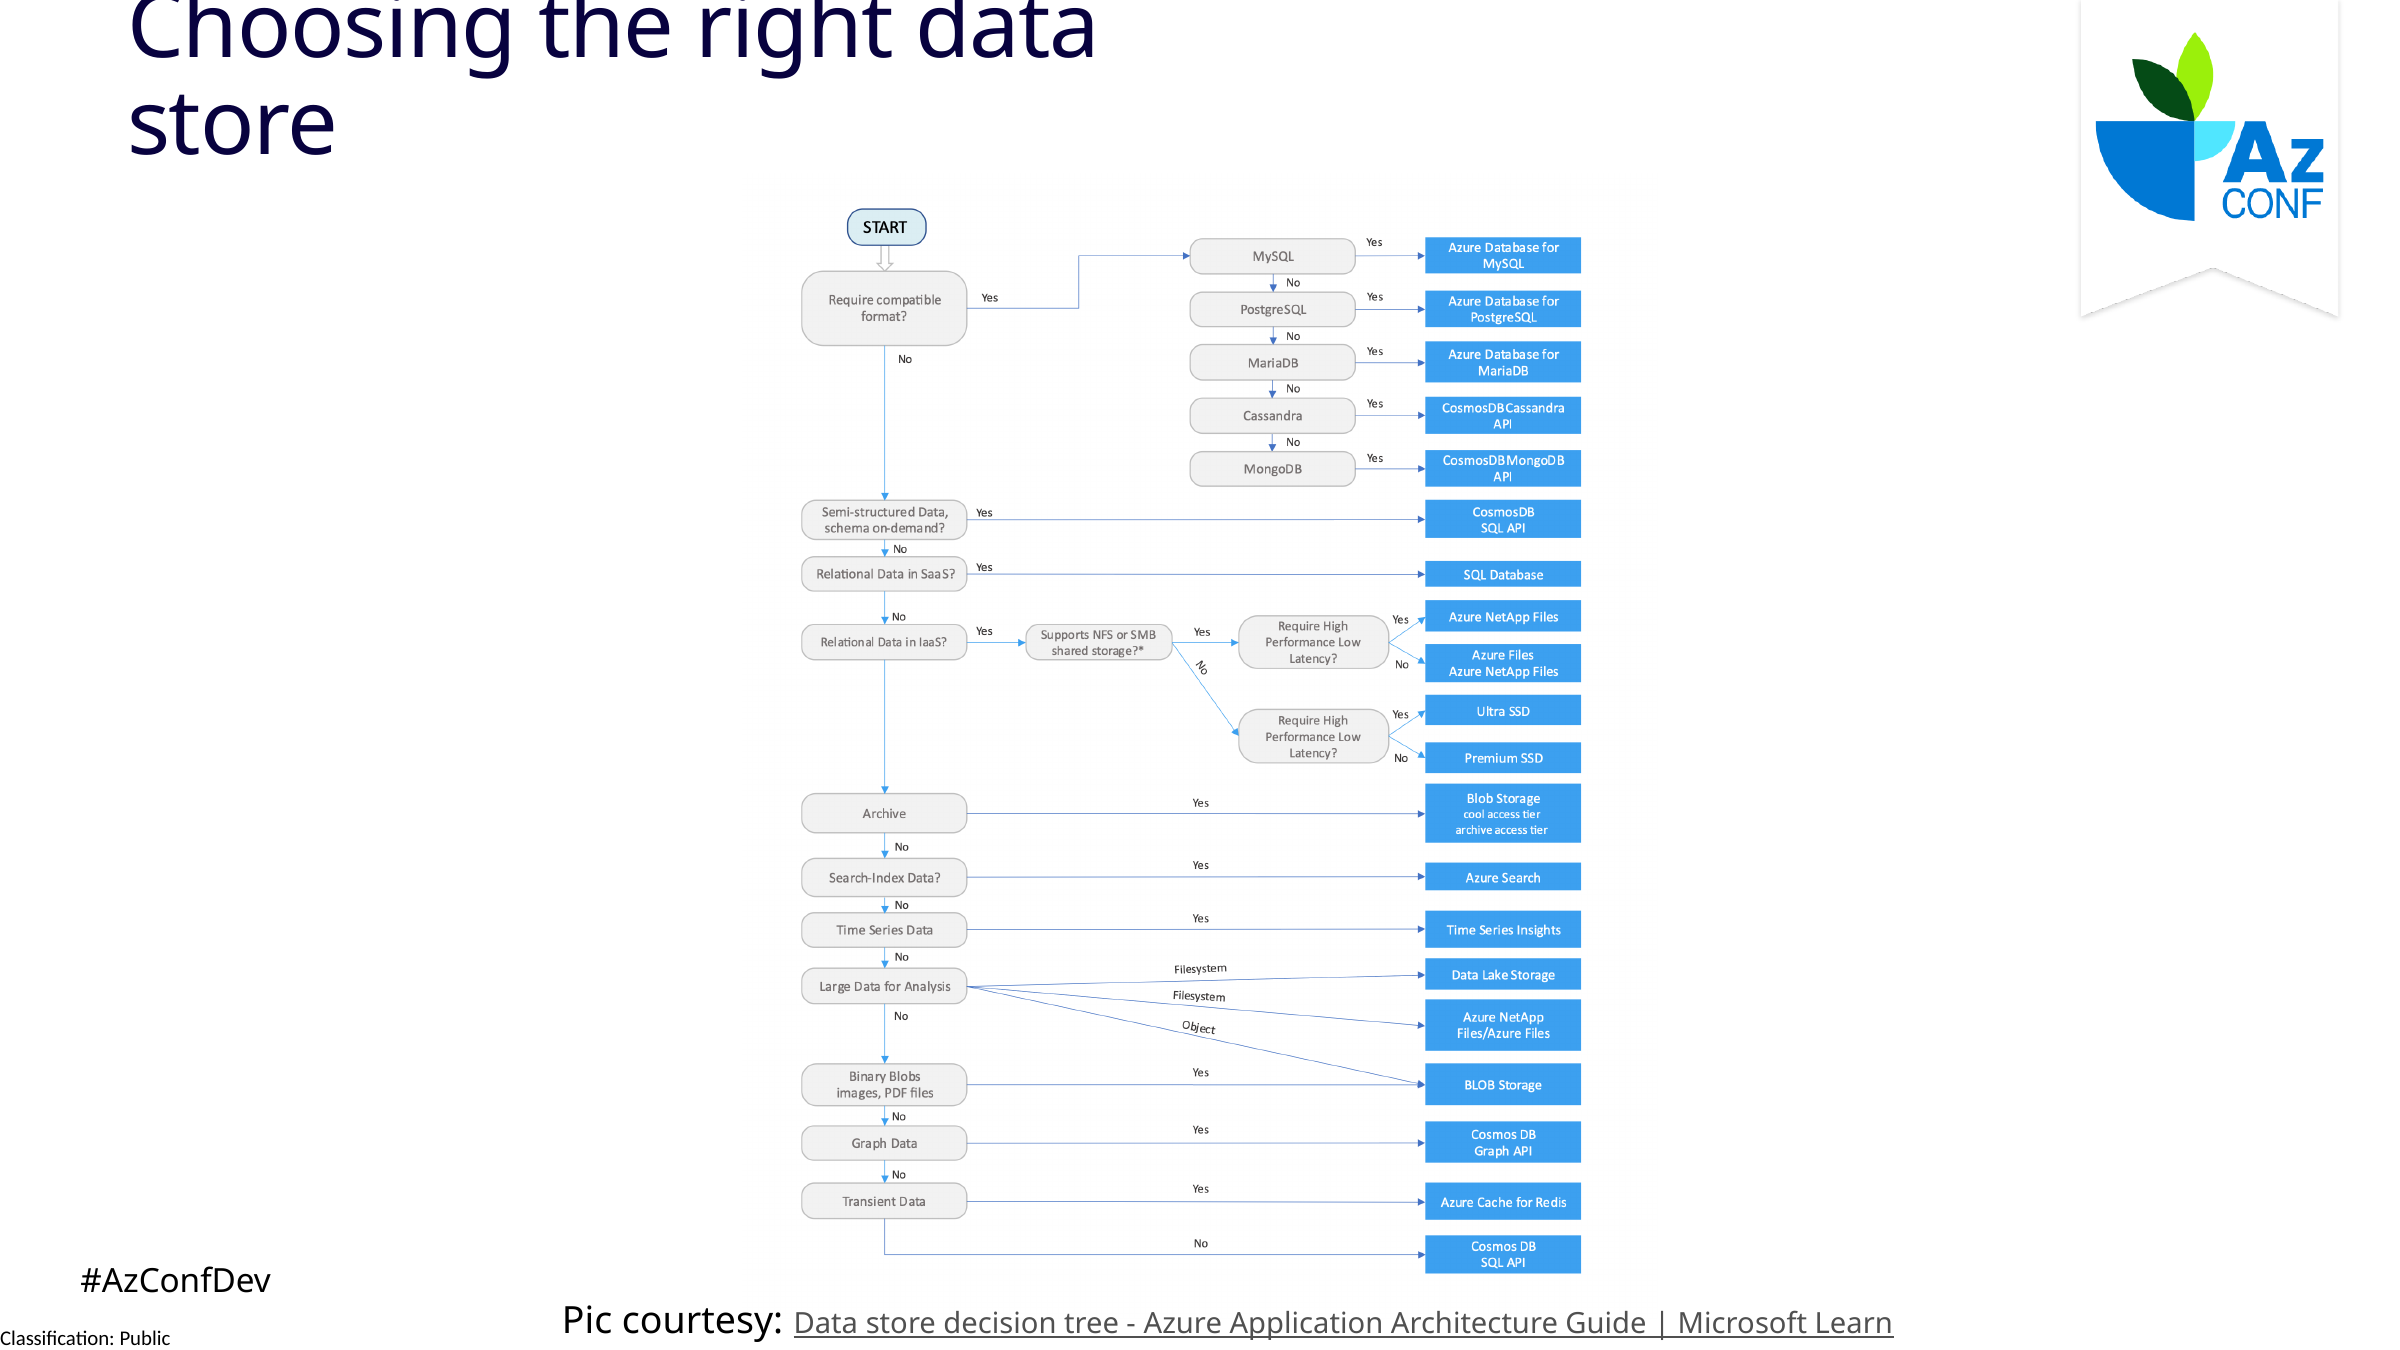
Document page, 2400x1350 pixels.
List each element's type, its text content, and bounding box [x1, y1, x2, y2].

title Choosing the right data store [127, 75, 1308, 174]
picture [741, 173, 1659, 1320]
text_box Pic courtesy: Data store decision tree - Azure Application Architecture Guide | Microsoft Learn [561, 1296, 1948, 1342]
picture [2073, 0, 2346, 326]
